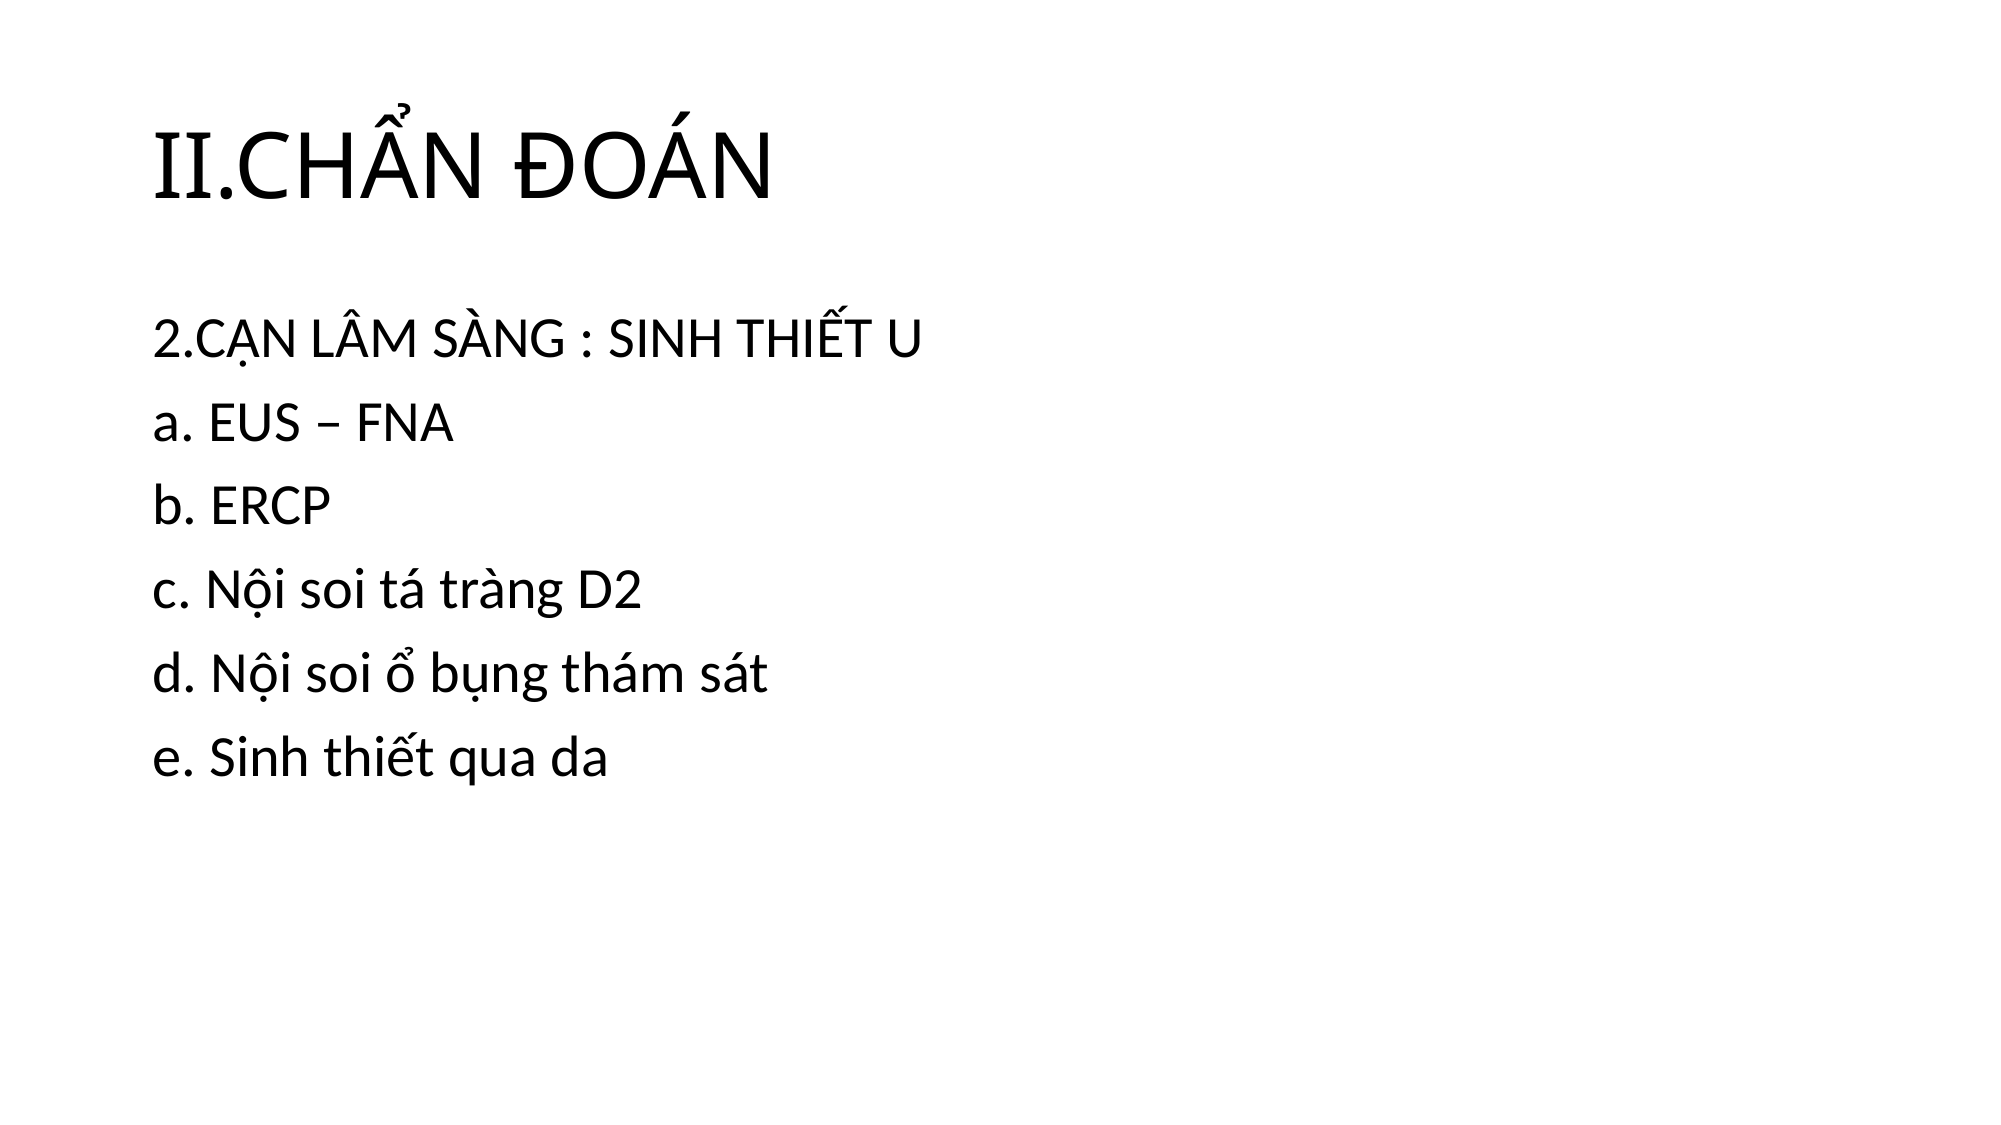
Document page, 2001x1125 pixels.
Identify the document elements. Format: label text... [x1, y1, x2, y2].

list 2.CẬN LÂM SÀNG : SINH THIẾT U a. EUS – FNA b. ERCP c. Nội soi tá tràng D2 d. Nội soi ổ bụng thám sát e. Sinh thiết qua da [137, 299, 1863, 1014]
title II.CHẨN ĐOÁN [137, 59, 1863, 278]
